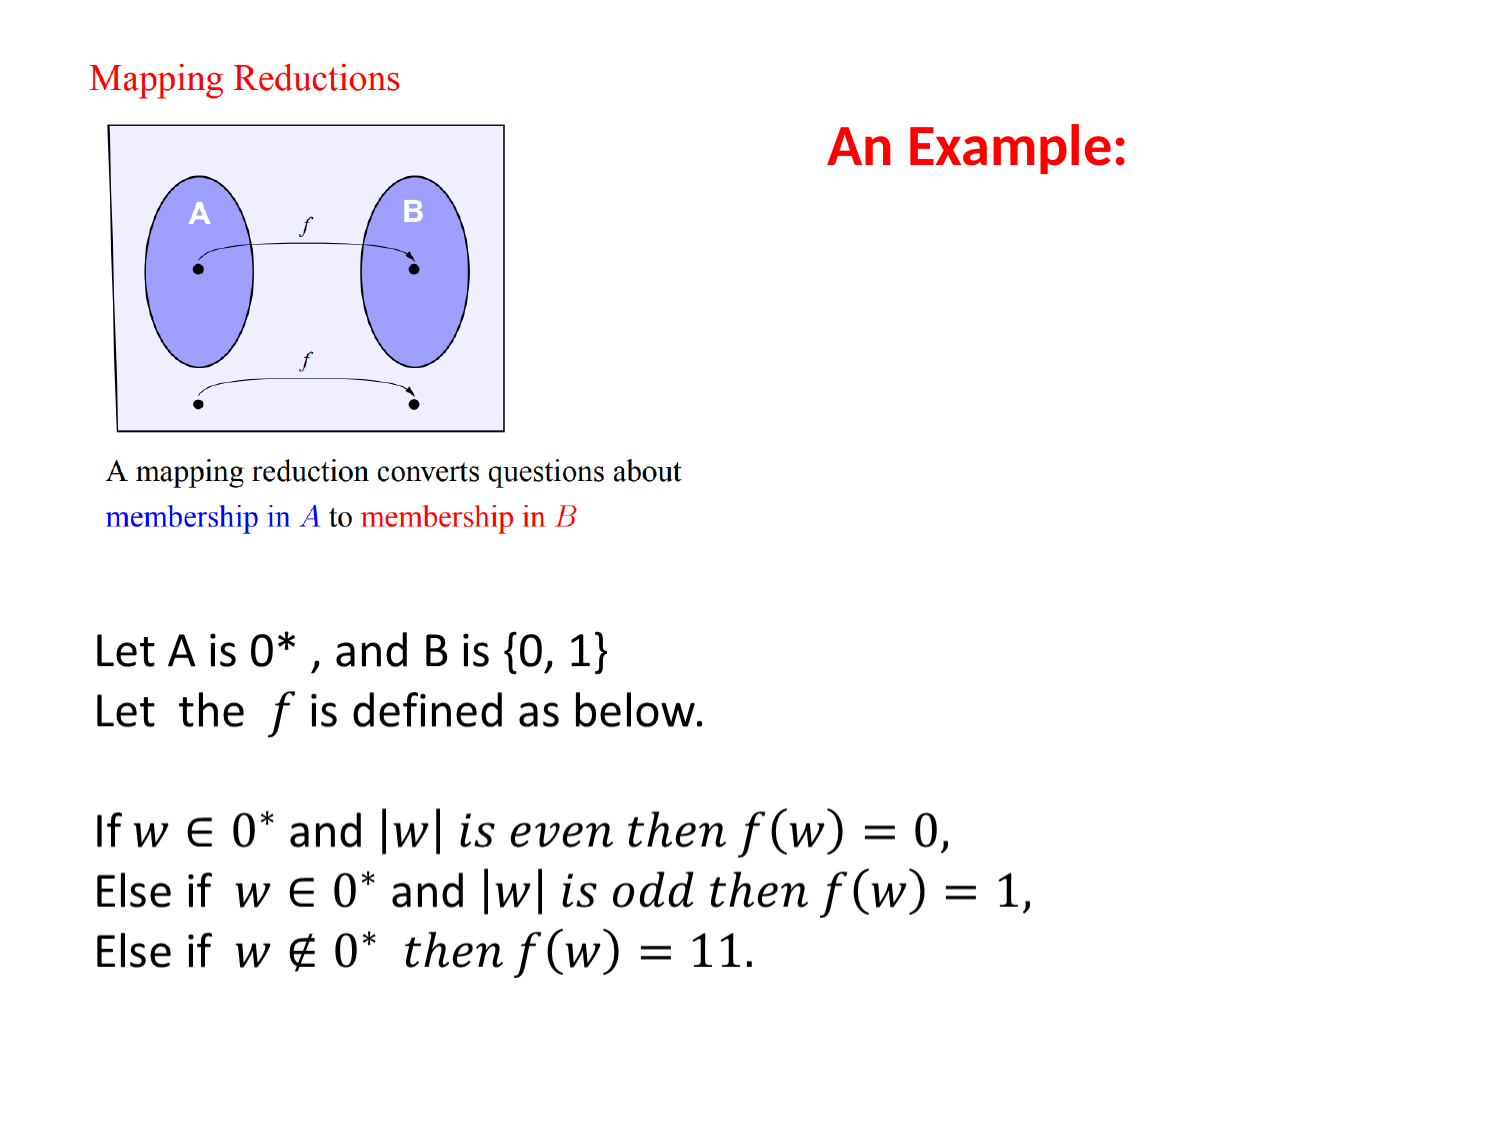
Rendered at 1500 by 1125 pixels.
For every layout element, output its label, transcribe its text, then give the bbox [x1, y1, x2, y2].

text_box An Example: [812, 99, 1363, 185]
text_box [78, 612, 1325, 1037]
picture [77, 49, 751, 563]
